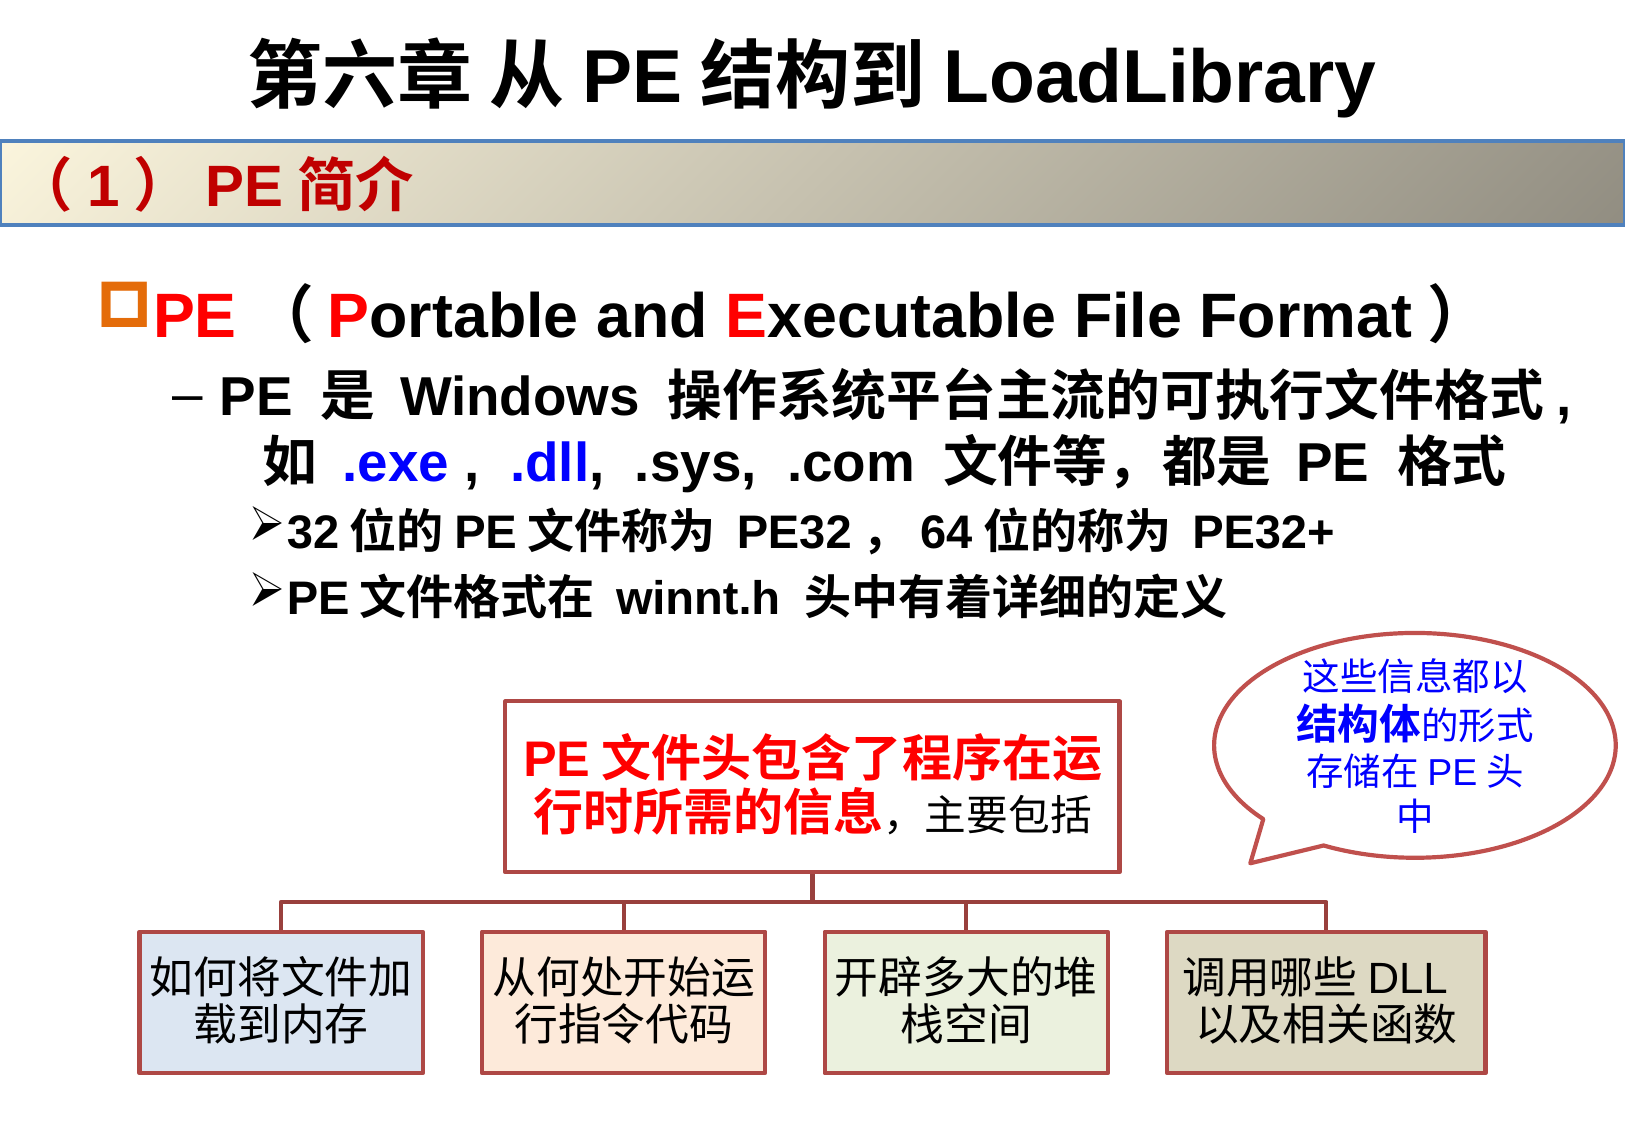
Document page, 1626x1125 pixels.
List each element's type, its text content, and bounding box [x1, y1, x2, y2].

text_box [138, 692, 1487, 1083]
text_box （1）PE简介 [0, 139, 1625, 227]
title 第六章 从PE结构到LoadLibrary [81, 19, 1544, 126]
list PE（Portable and Executable File Format） PE 是 Windows 操作系统平台主流的可执行文件格式, 如 .exe , .dll, .sys, .com 文件等，都是 PE 格式 32位的PE文件称为 PE32，64位的称为 PE32+ PE文件格式在 winnt.h 头中有着详细的定义 [81, 267, 1581, 669]
text_box 这些信息都以结构体的形式存储在PE头中 [1237, 630, 1618, 852]
